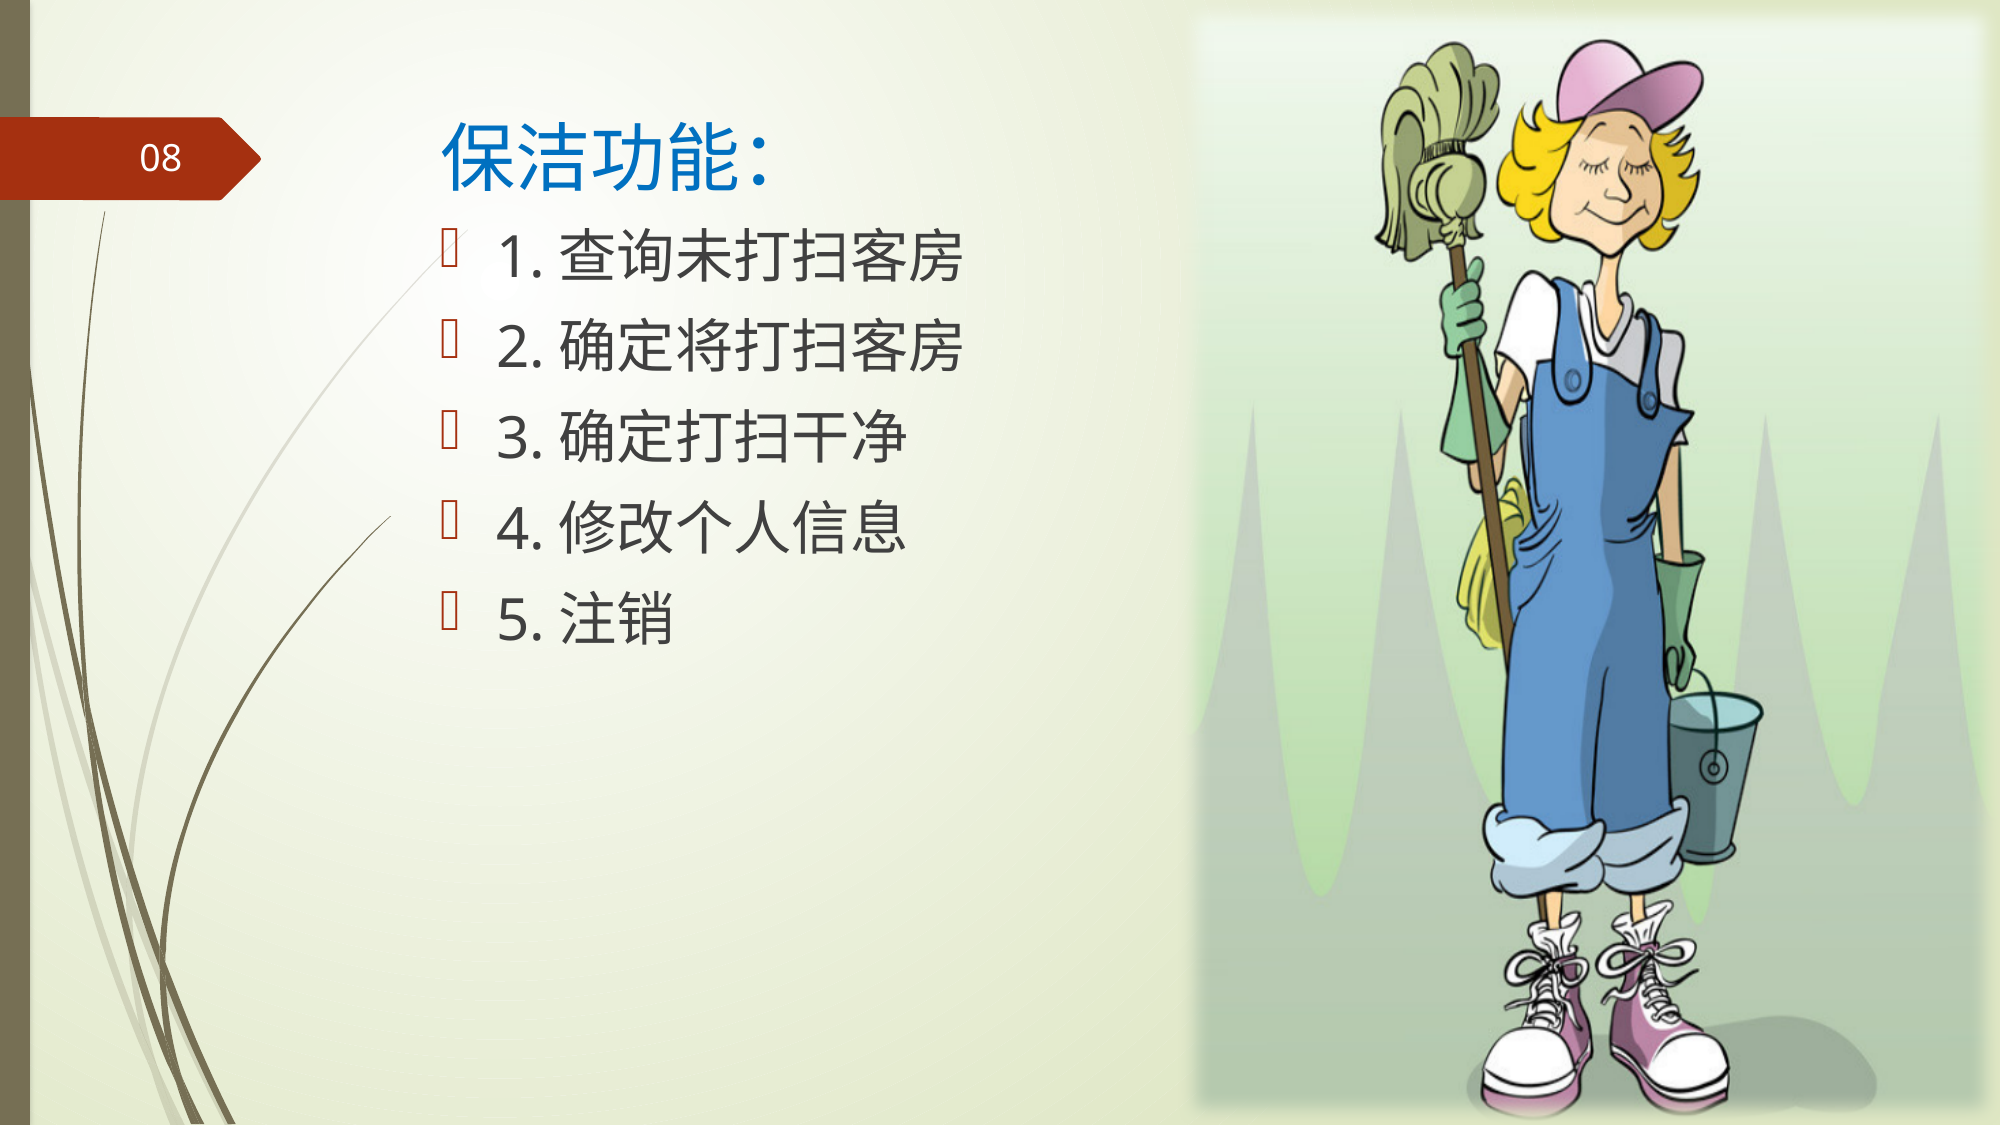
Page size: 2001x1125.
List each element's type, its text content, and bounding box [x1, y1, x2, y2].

picture [1177, 0, 2000, 1125]
title 保洁功能： [425, 102, 1173, 211]
text_box 08 [105, 126, 217, 187]
list 1.查询未打扫客房 2.确定将打扫客房 3.确定打扫干净 4.修改个人信息 5.注销 [424, 211, 1173, 970]
